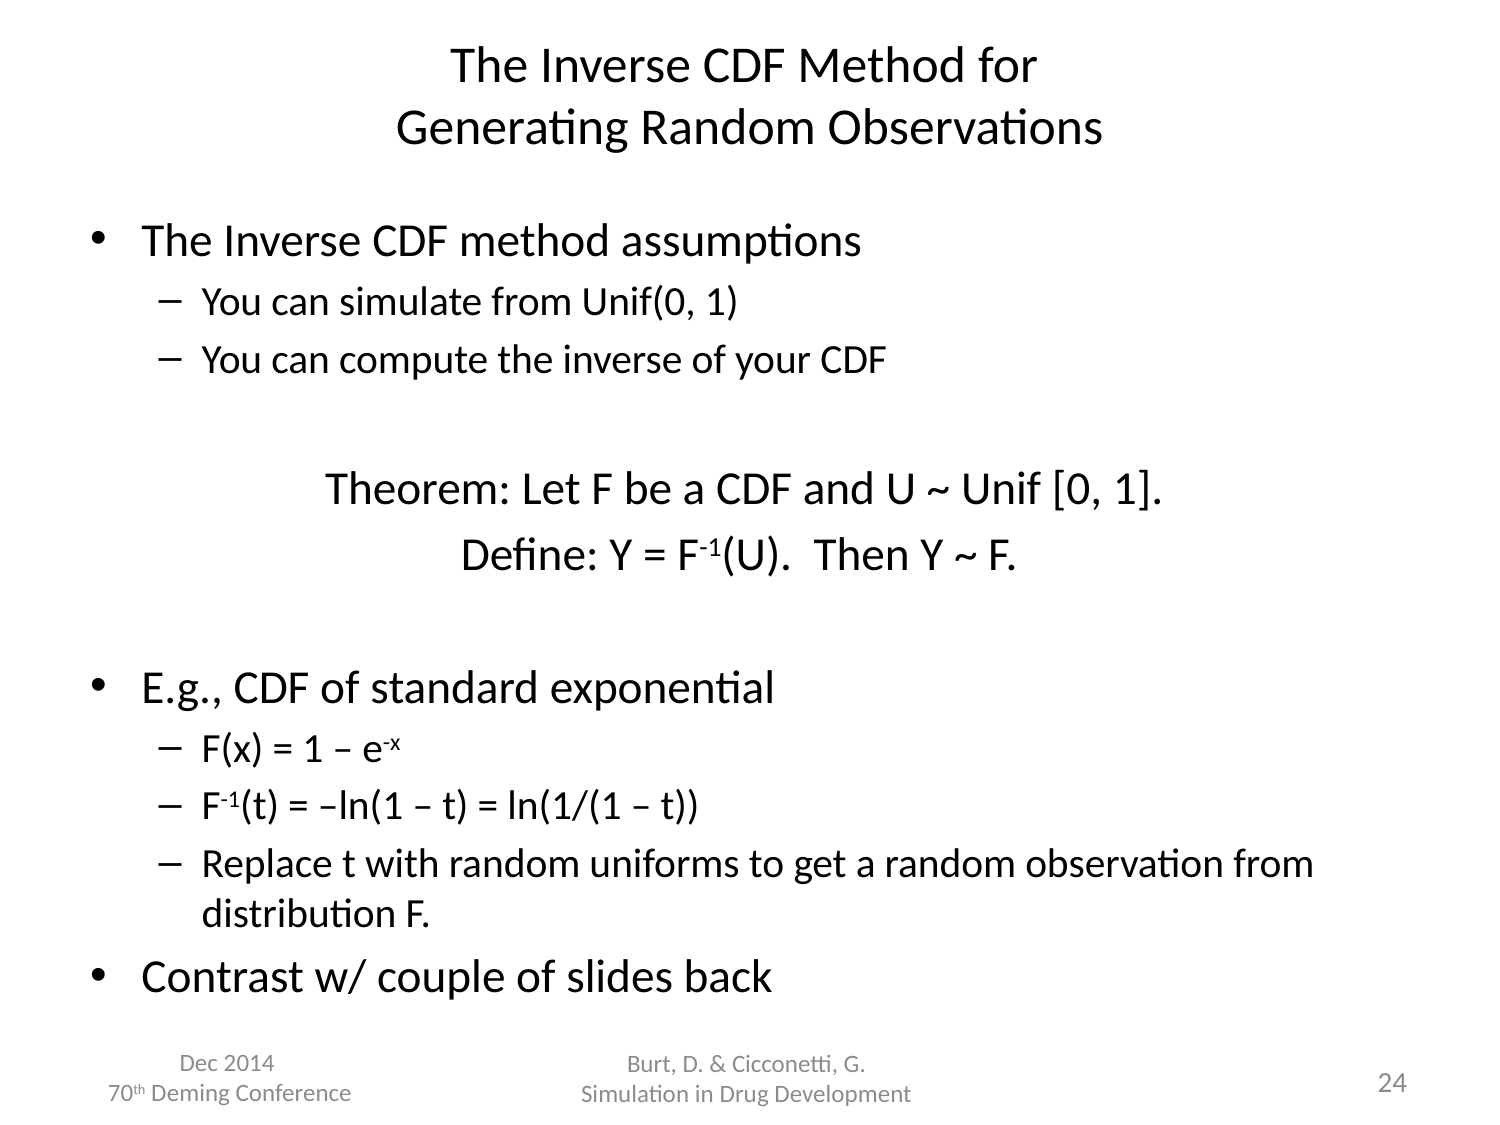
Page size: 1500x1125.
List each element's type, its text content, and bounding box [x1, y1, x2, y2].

list The Inverse CDF method assumptions You can simulate from Unif(0, 1) You can compute the inverse of your CDF Theorem: Let F be a CDF and U ~ Unif [0, 1]. Define: Y = F-1(U). Then Y ~ F. E.g., CDF of standard exponential F(x) = 1 – e-x F-1(t) = –ln(1 – t) = ln(1/(1 – t)) Replace t with random uniforms to get a random observation from distribution F. Contrast w/ couple of slides back [75, 201, 1425, 1011]
title The Inverse CDF Method for Generating Random Observations [75, 23, 1425, 164]
